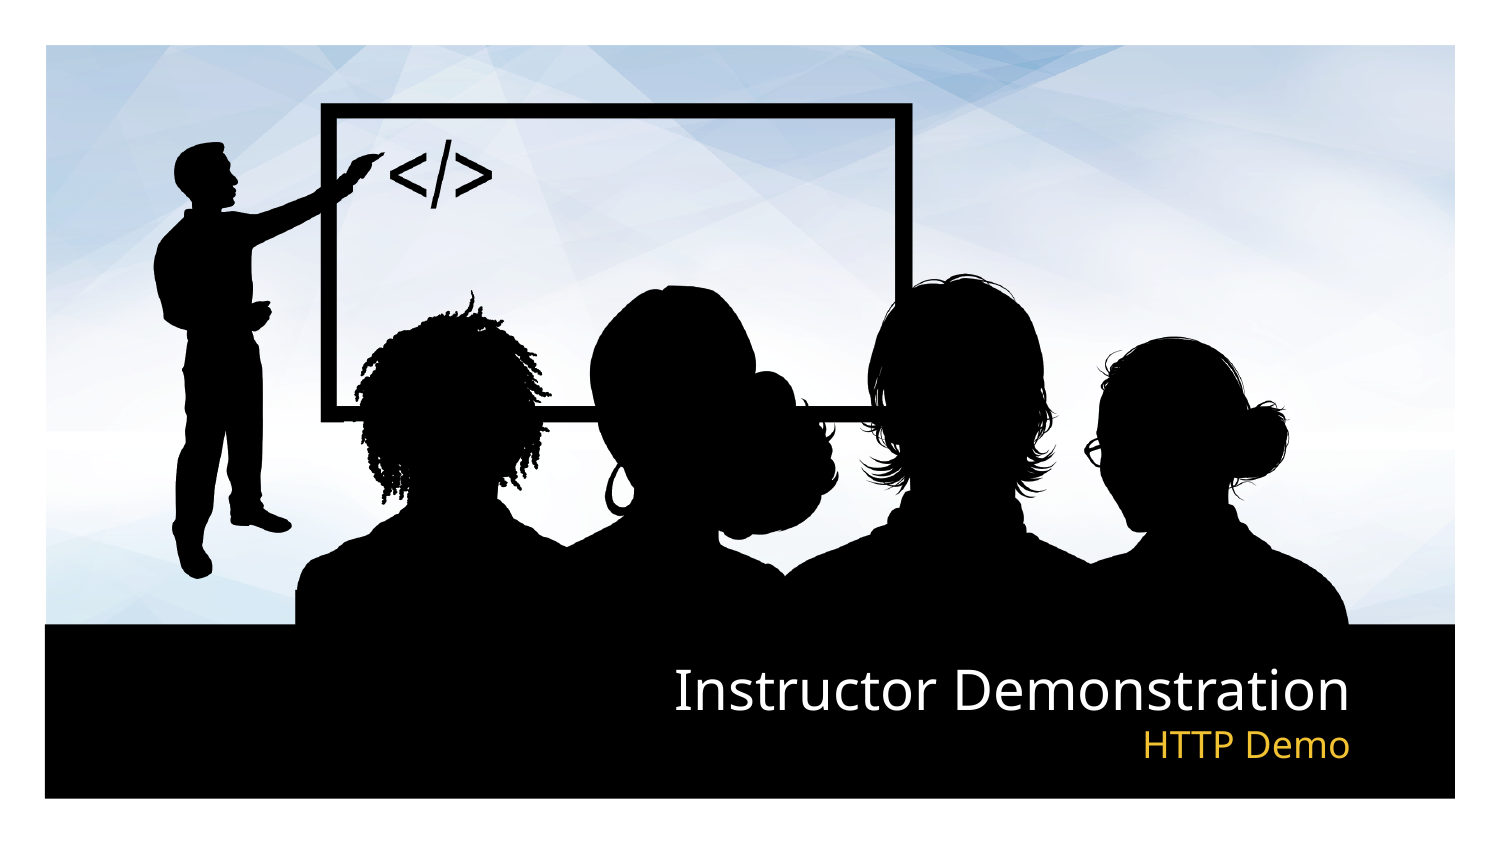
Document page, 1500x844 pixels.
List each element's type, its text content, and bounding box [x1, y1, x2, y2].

title HTTP Demo [0, 719, 1500, 799]
picture [45, 0, 1468, 630]
